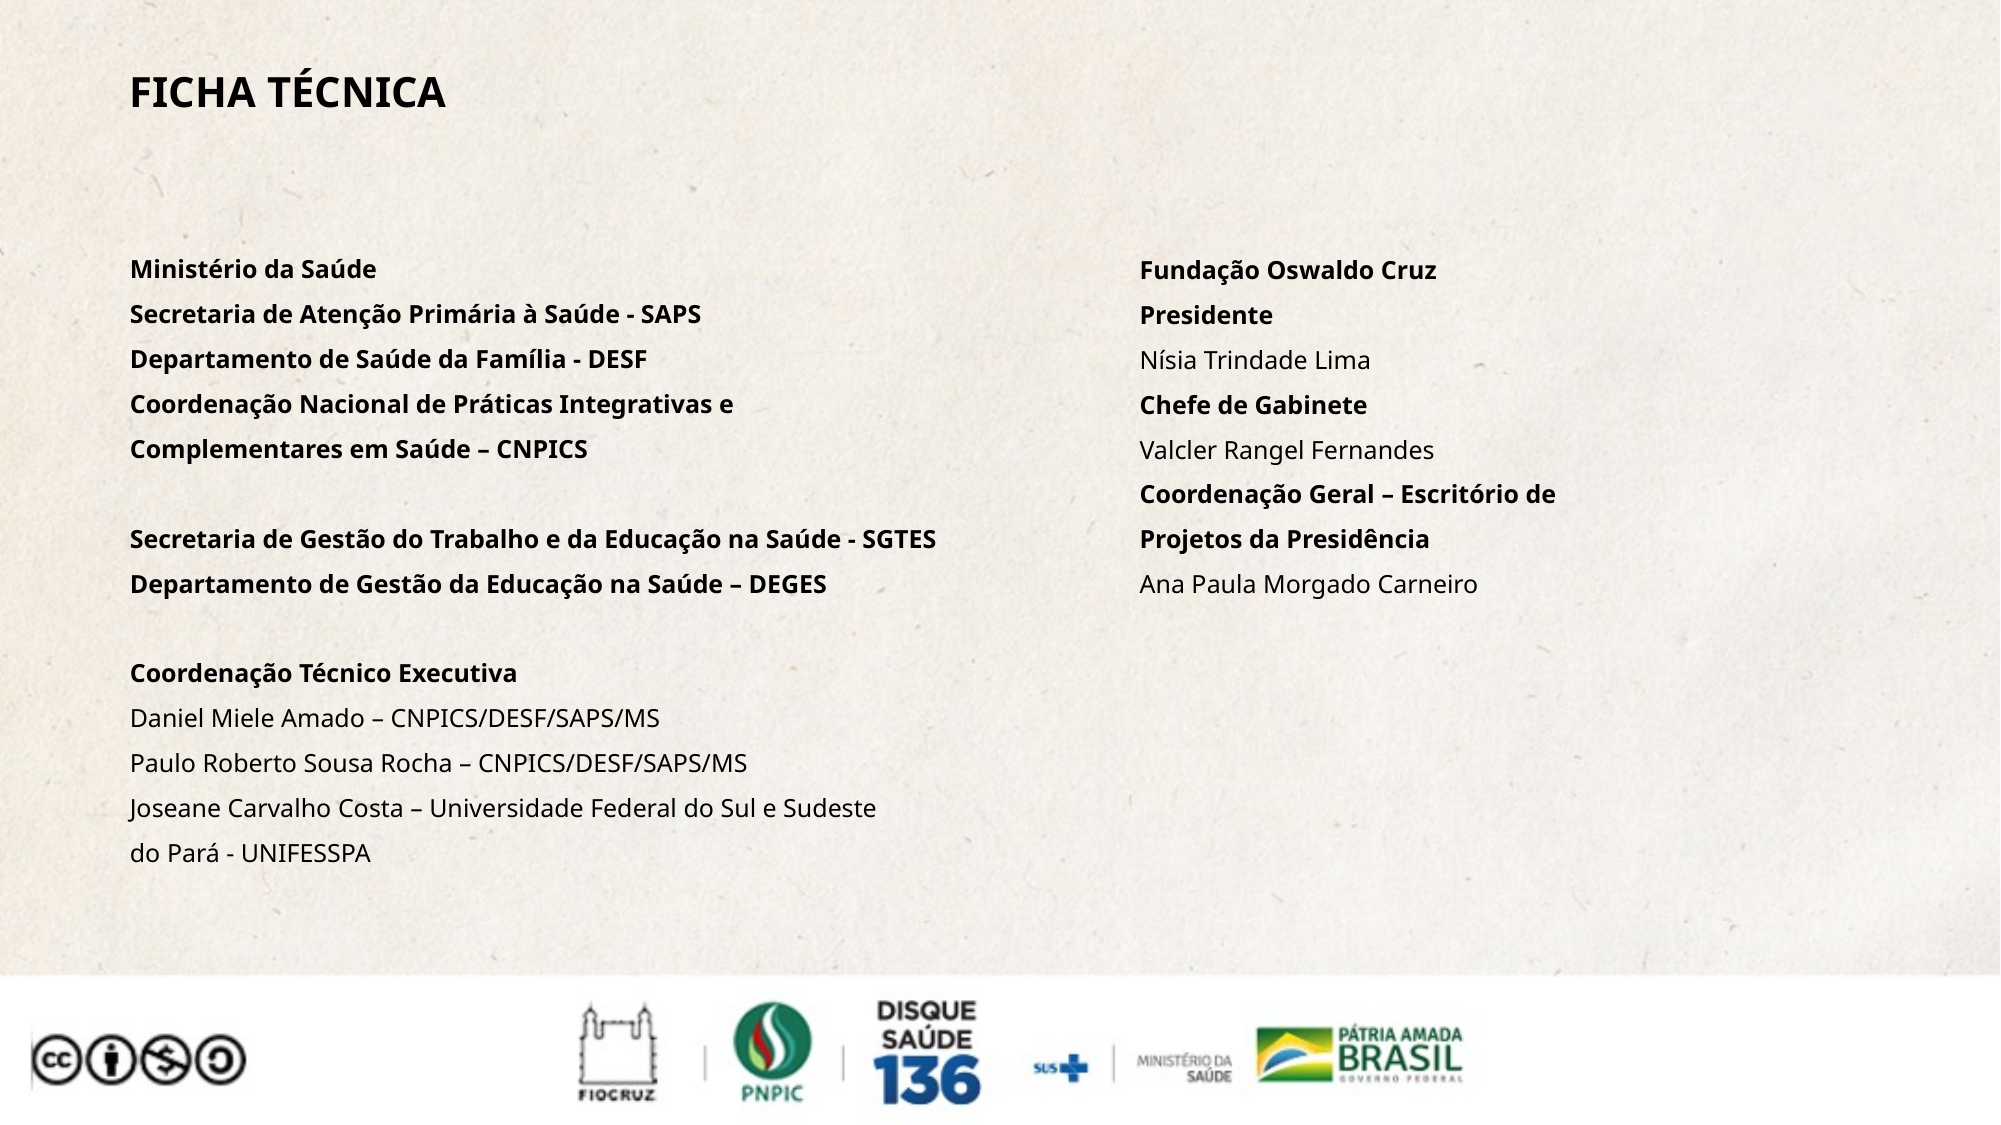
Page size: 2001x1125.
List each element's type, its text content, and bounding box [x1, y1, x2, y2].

text_box Ministério da Saúde Secretaria de Atenção Primária à Saúde - SAPS Departamento de Saúde da Família - DESF Coordenação Nacional de Práticas Integrativas e Complementares em Saúde – CNPICS Secretaria de Gestão do Trabalho e da Educação na Saúde - SGTES Departamento de Gestão da Educação na Saúde – DEGES Coordenação Técnico Executiva Daniel Miele Amado – CNPICS/DESF/SAPS/MS Paulo Roberto Sousa Rocha – CNPICS/DESF/SAPS/MS Joseane Carvalho Costa – Universidade Federal do Sul e Sudeste do Pará - UNIFESSPA [114, 231, 968, 875]
text_box Fundação Oswaldo Cruz Presidente Nísia Trindade Lima Chefe de Gabinete Valcler Rangel Fernandes Coordenação Geral – Escritório de Projetos da Presidência Ana Paula Morgado Carneiro [1124, 232, 1629, 711]
picture [0, 0, 2001, 1125]
text_box FICHA TÉCNICA [114, 33, 473, 124]
